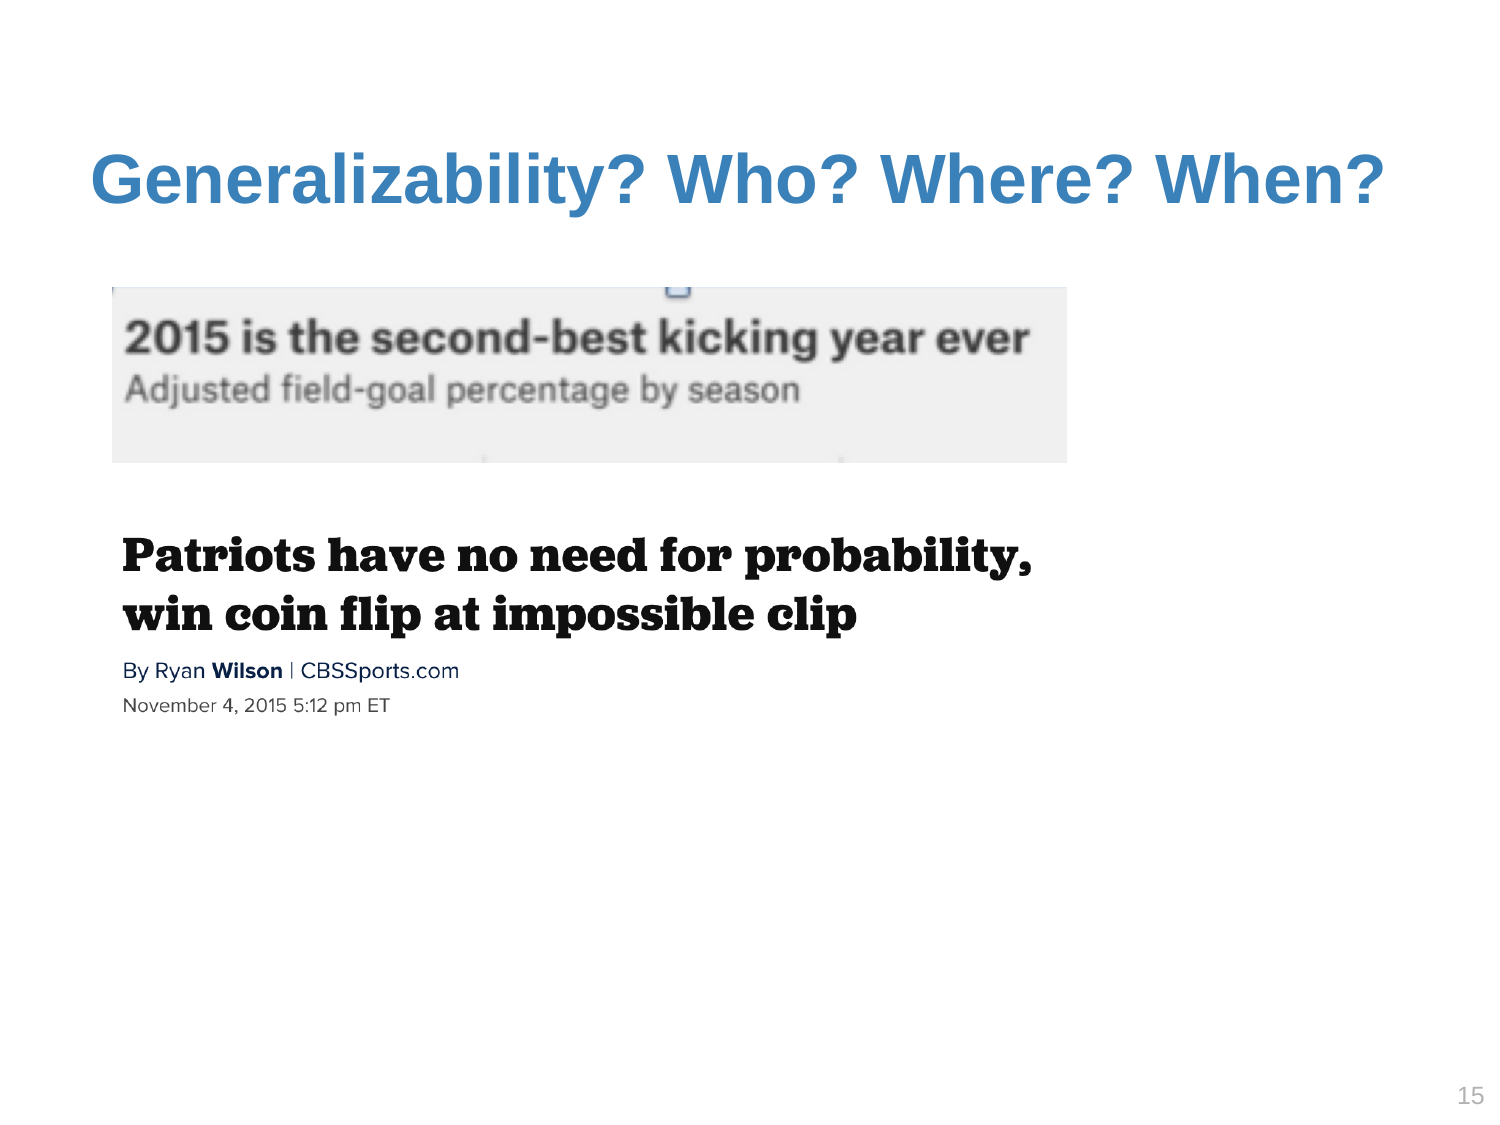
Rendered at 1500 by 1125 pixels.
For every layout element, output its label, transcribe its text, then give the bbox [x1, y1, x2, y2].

title Generalizability? Who? Where? When? [75, 45, 1425, 233]
picture [112, 287, 1067, 463]
picture [112, 512, 1059, 738]
slide_number 14 [1149, 1065, 1500, 1125]
